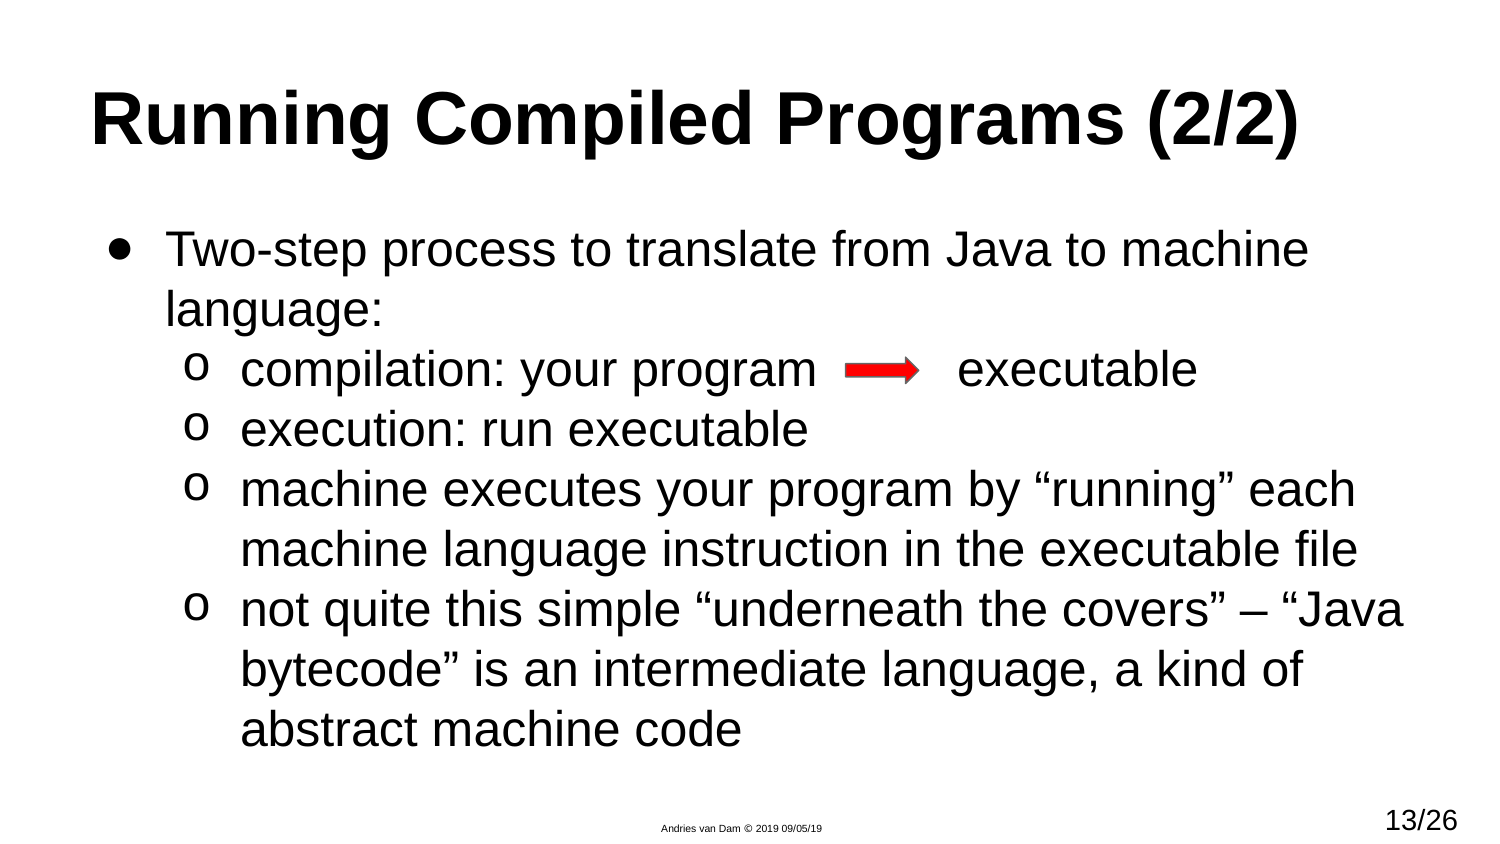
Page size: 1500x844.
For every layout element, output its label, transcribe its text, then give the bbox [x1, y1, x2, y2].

list Two-step process to translate from Java to machine language: compilation: your program executable execution: run executable machine executes your program by “running” each machine language instruction in the executable file not quite this simple “underneath the covers” – “Java bytecode” is an intermediate language, a kind of abstract machine code [75, 201, 1425, 794]
slide_number 13/26 [1377, 793, 1497, 844]
title Running Compiled Programs (2/2) [75, 53, 1425, 175]
